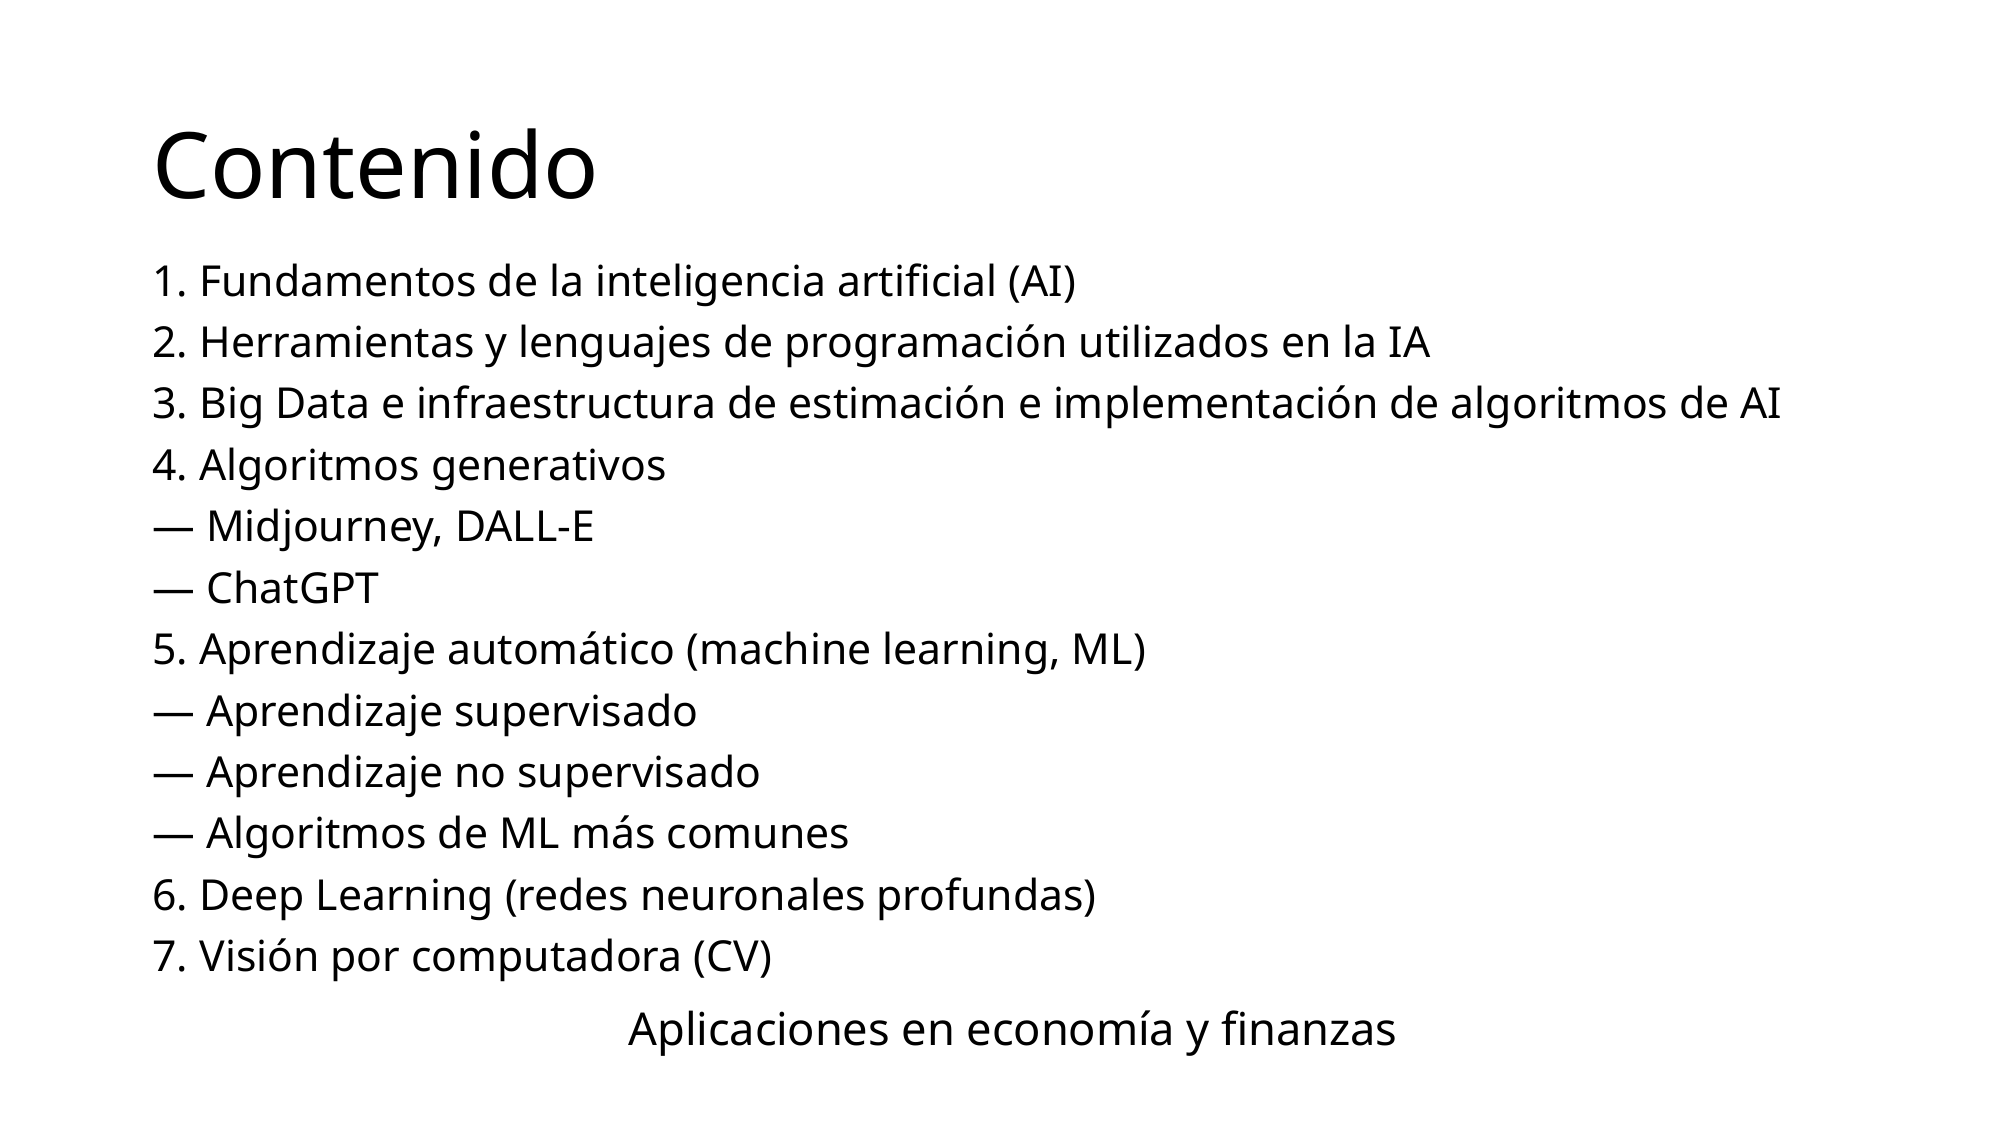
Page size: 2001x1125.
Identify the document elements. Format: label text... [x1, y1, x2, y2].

title Contenido [137, 59, 1863, 235]
list 1. Fundamentos de la inteligencia artificial (AI) 2. Herramientas y lenguajes de programación utilizados en la IA 3. Big Data e infraestructura de estimación e implementación de algoritmos de AI 4. Algoritmos generativos ― Midjourney, DALL-E ― ChatGPT 5. Aprendizaje automático (machine learning, ML) ― Aprendizaje supervisado ― Aprendizaje no supervisado ― Algoritmos de ML más comunes 6. Deep Learning (redes neuronales profundas) 7. Visión por computadora (CV) Aplicaciones en economía y finanzas [137, 235, 1889, 1066]
